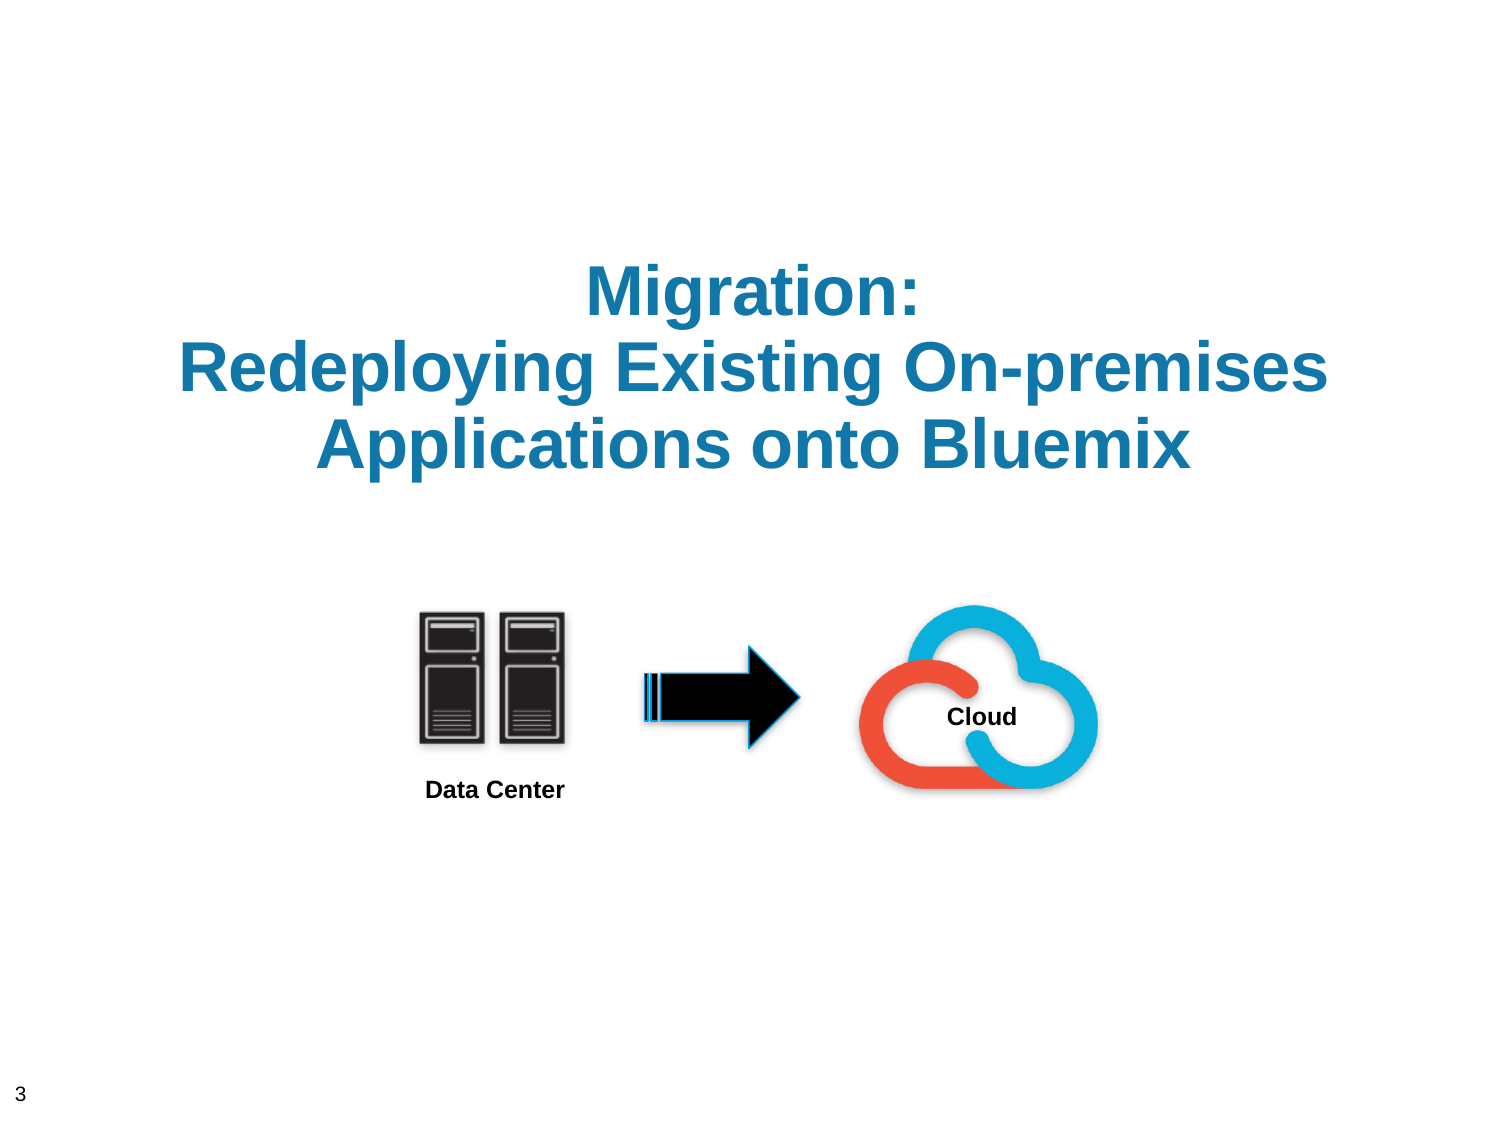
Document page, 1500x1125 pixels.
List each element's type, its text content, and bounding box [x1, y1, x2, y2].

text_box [388, 570, 1099, 812]
title Migration: Redeploying Existing On-premises Applications onto Bluemix [43, 246, 1464, 491]
slide_number 3 [0, 1073, 66, 1125]
